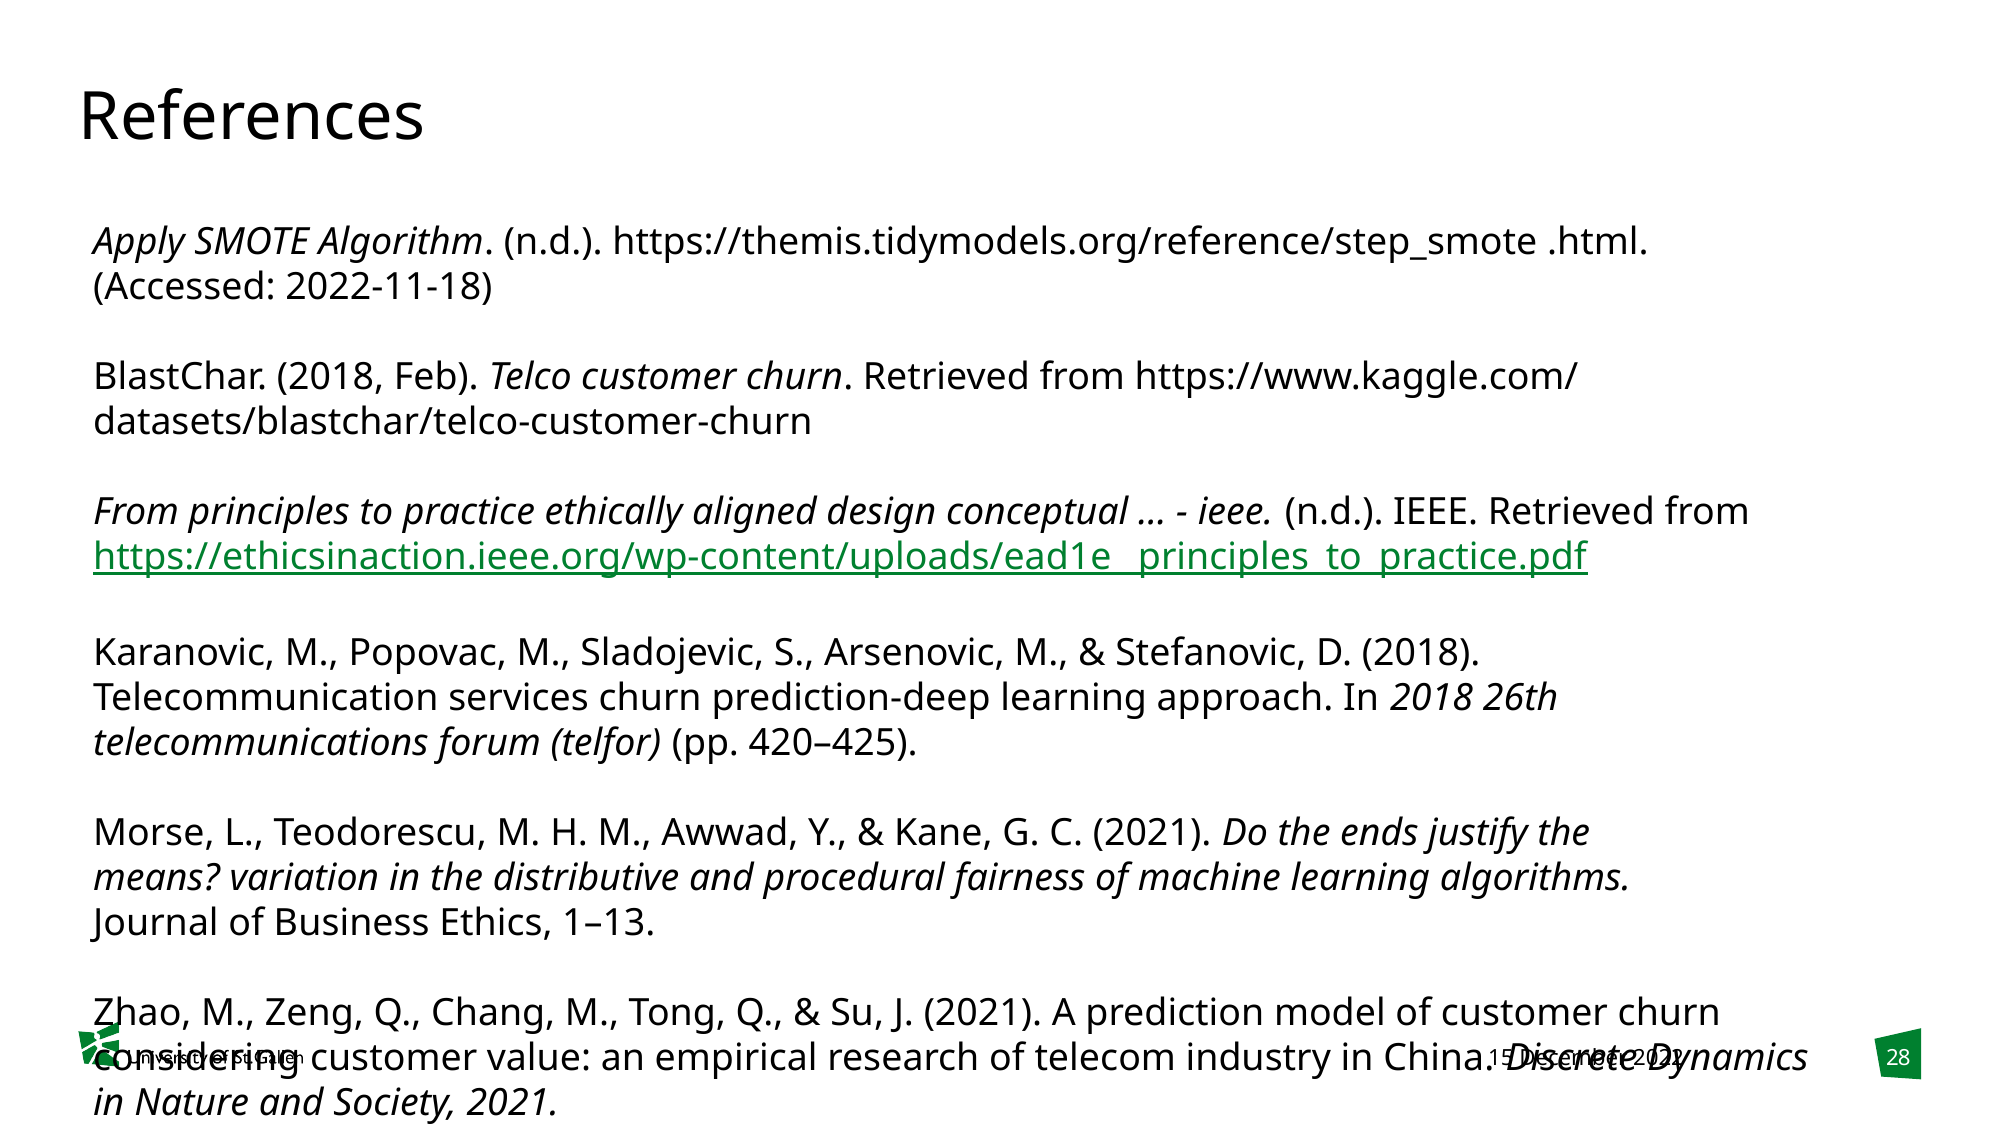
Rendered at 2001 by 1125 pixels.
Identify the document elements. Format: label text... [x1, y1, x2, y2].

slide_number 28 [1874, 1042, 1923, 1103]
title References [78, 82, 984, 209]
text_box Apply SMOTE Algorithm. (n.d.). https://themis.tidymodels.org/reference/step_smote .html. (Accessed: 2022-11-18) BlastChar. (2018, Feb). Telco customer churn. Retrieved from https://www.kaggle.com/ datasets/blastchar/telco-customer-churn From principles to practice ethically aligned design conceptual ... - ieee. (n.d.). IEEE. Retrieved from https://ethicsinaction.ieee.org/wp-content/uploads/ead1e _principles_to_practice.pdf Karanovic, M., Popovac, M., Sladojevic, S., Arsenovic, M., & Stefanovic, D. (2018). Telecommunication services churn prediction-deep learning approach. In 2018 26th telecommunications forum (telfor) (pp. 420–425). Morse, L., Teodorescu, M. H. M., Awwad, Y., & Kane, G. C. (2021). Do the ends justify the means? variation in the distributive and procedural fairness of machine learning algorithms. Journal of Business Ethics, 1–13. Zhao, M., Zeng, Q., Chang, M., Tong, Q., & Su, J. (2021). A prediction model of customer churn considering customer value: an empirical research of telecom industry in China. Discrete Dynamics in Nature and Society, 2021. [78, 209, 1828, 1125]
